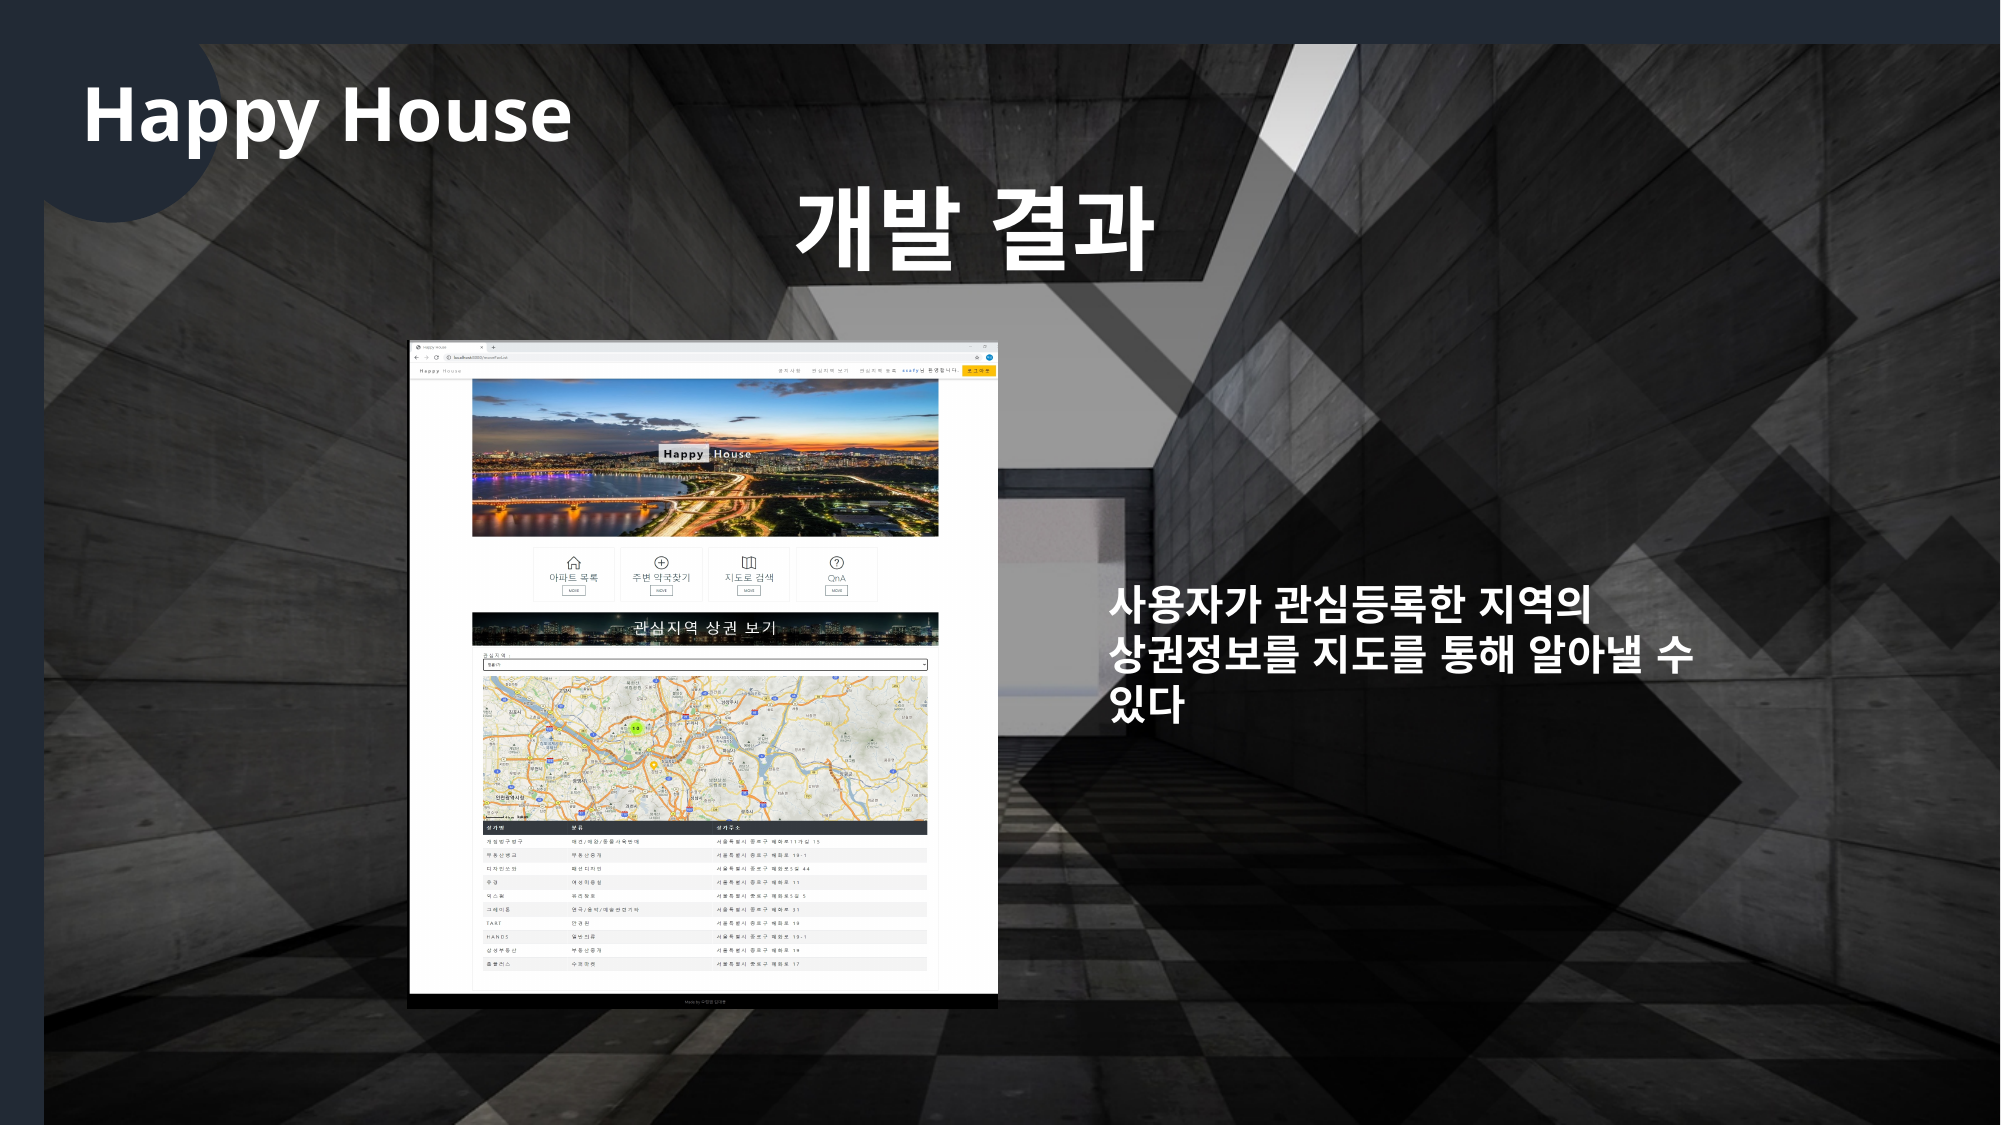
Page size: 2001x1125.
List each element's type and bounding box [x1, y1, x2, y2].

text_box [0, 0, 2000, 1125]
text_box [407, 340, 1726, 1009]
